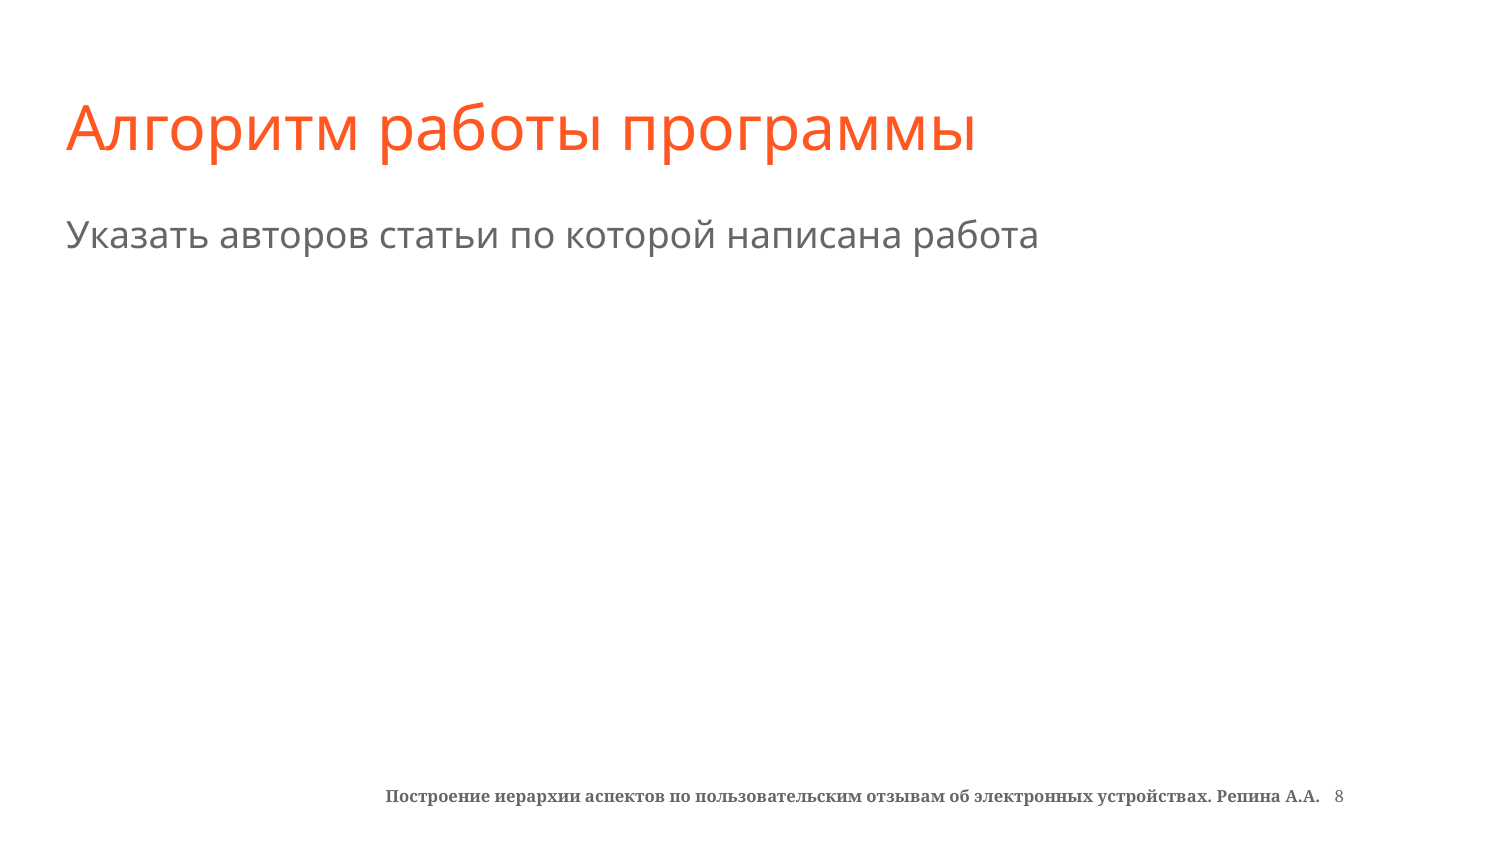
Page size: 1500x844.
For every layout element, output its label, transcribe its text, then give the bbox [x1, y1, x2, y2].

slide_number Построение иерархии аспектов по пользовательским отзывам об электронных устройствах. Репина А.А. 8 [370, 764, 1480, 830]
list Указать авторов статьи по которой написана работа [51, 189, 1449, 750]
title Алгоритм работы программы [51, 72, 1449, 167]
